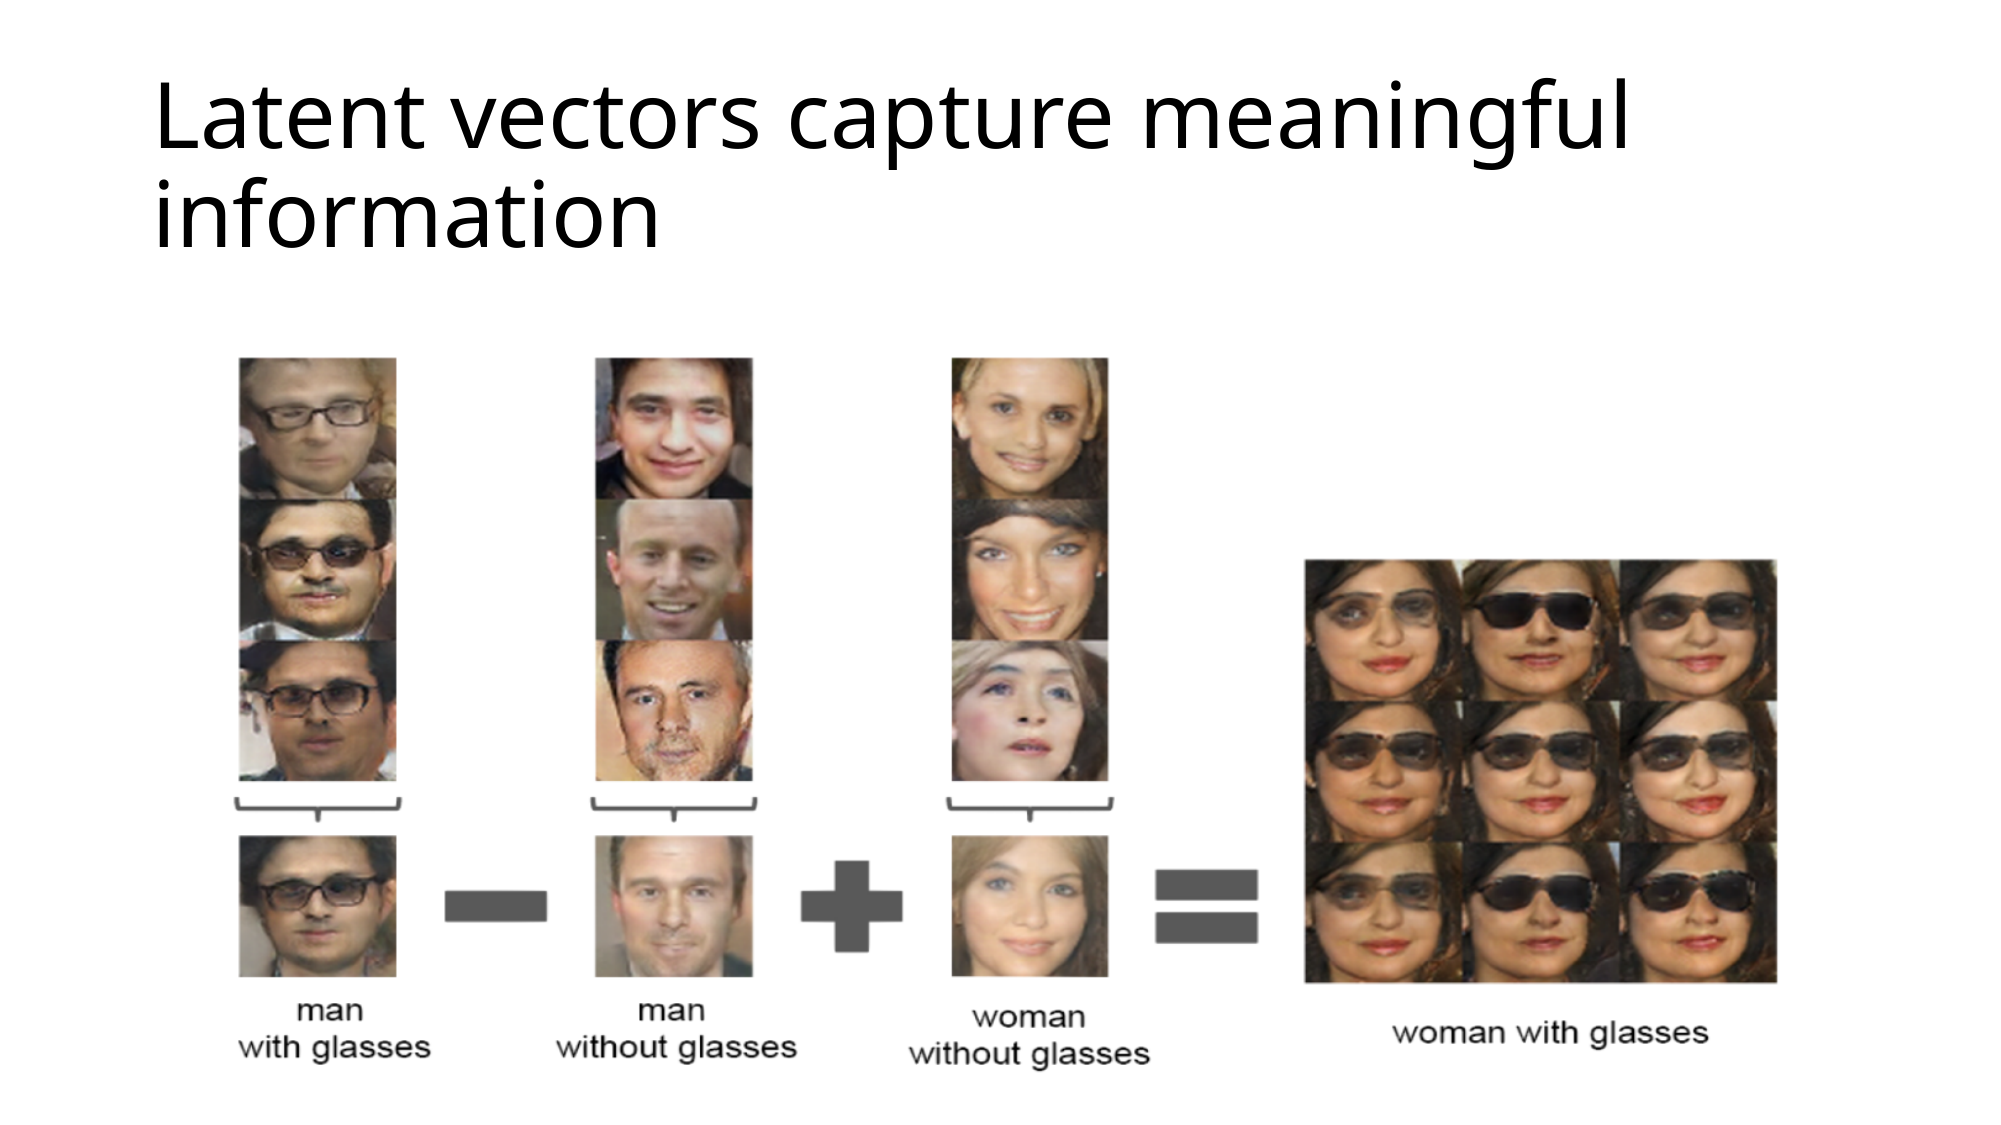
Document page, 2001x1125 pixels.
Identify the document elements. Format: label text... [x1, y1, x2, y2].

picture [187, 317, 1812, 1102]
title Latent vectors capture meaningful information [137, 59, 1863, 278]
